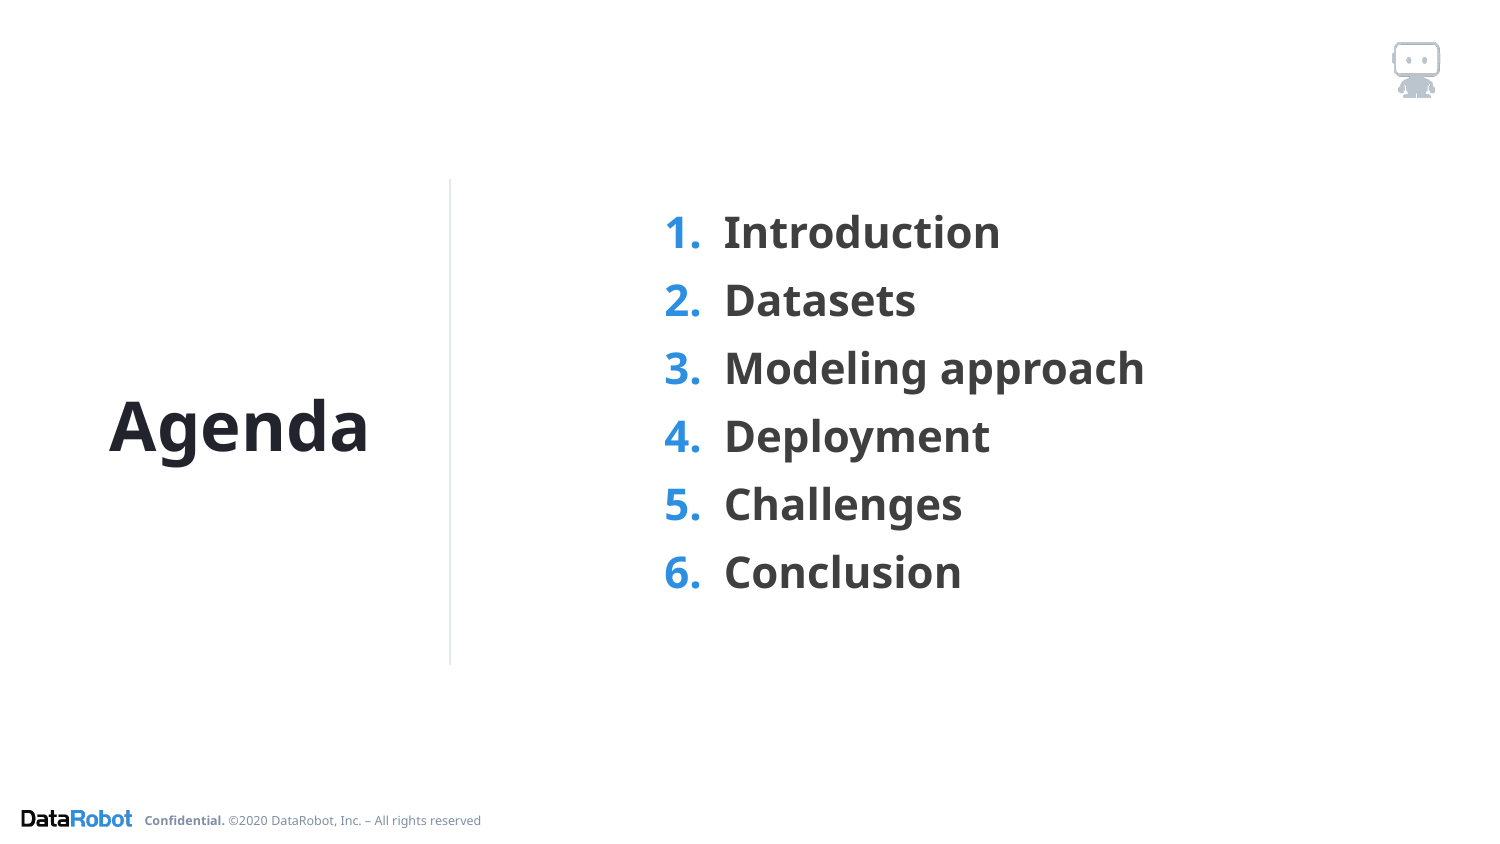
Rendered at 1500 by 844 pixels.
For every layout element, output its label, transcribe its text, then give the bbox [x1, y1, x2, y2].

picture [21, 810, 132, 827]
picture [1392, 42, 1441, 98]
list Introduction Datasets Modeling approach Deployment Challenges Conclusion [637, 206, 1393, 692]
